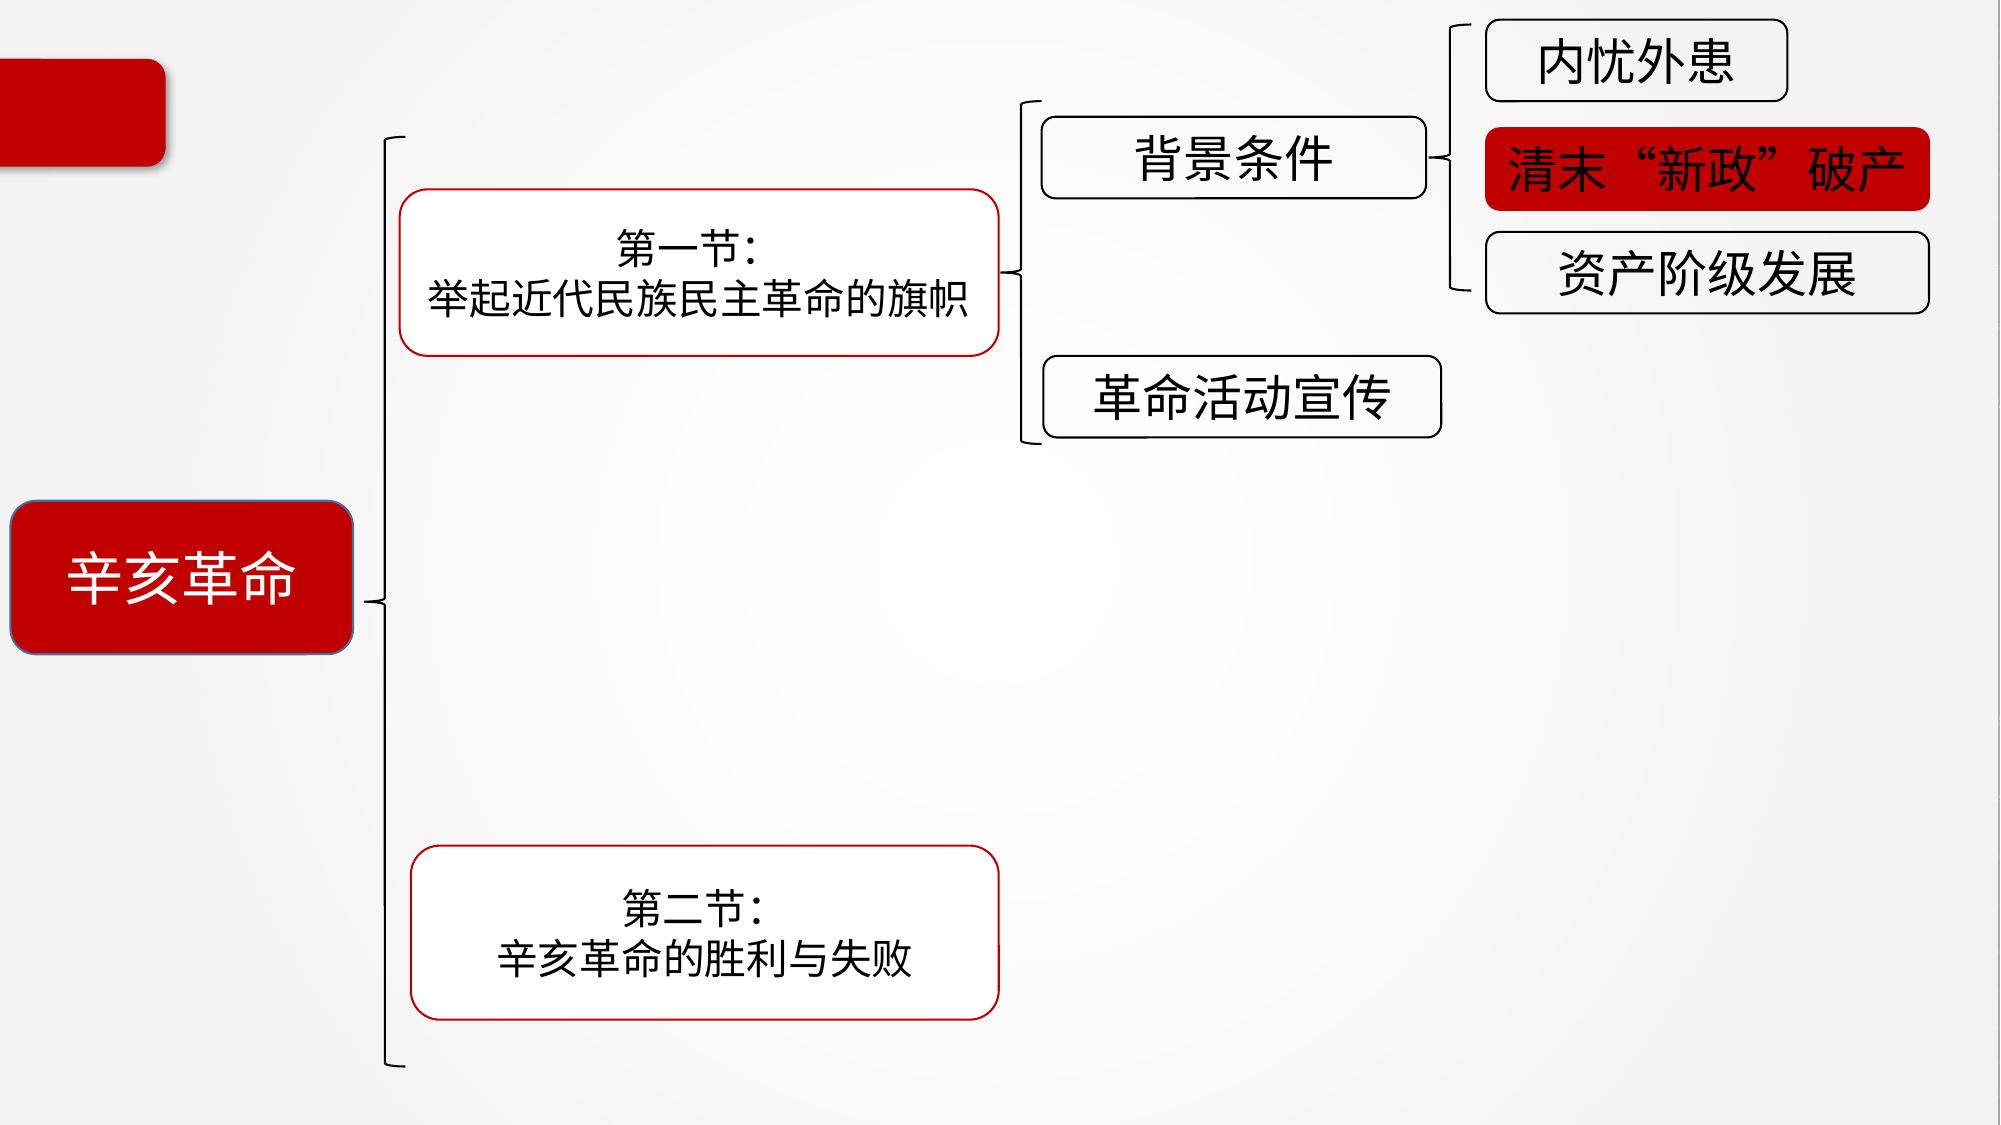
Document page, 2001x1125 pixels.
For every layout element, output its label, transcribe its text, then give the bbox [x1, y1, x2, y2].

text_box 革命活动宣传 [1042, 354, 1443, 439]
text_box 第二节： 辛亥革命的胜利与失败 [409, 844, 1000, 1021]
text_box 清末“新政”破产 [1485, 127, 1931, 211]
text_box 资产阶级发展 [1485, 230, 1931, 315]
picture [0, 0, 1998, 1125]
text_box 第一节： 举起近代民族民主革命的旗帜 [398, 188, 1000, 357]
text_box 背景条件 [1040, 115, 1428, 200]
text_box [364, 135, 406, 1068]
text_box 辛亥革命 [9, 499, 355, 656]
text_box 内忧外患 [1485, 18, 1789, 103]
text_box [1428, 23, 1472, 292]
text_box [1000, 100, 1042, 446]
